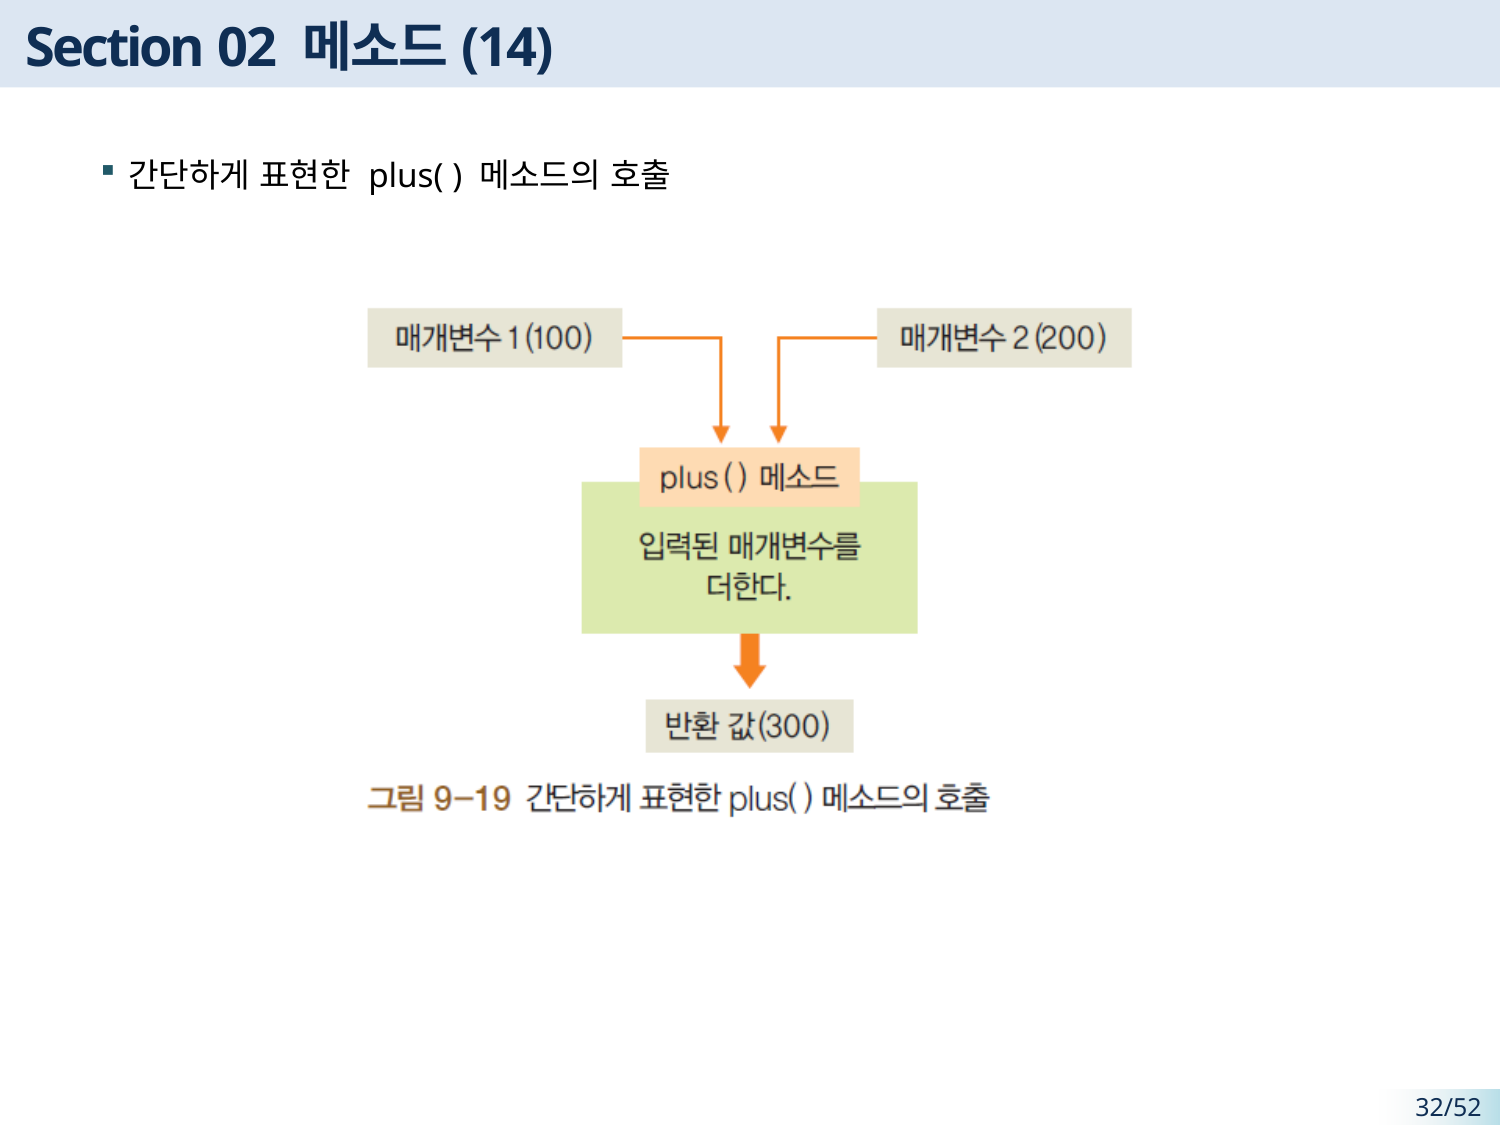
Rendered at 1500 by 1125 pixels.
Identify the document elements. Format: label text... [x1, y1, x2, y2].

picture [356, 299, 1144, 826]
title Section 02 메소드(14) [10, 5, 1288, 84]
list 간단하게 표현한 plus( ) 메소드의 호출 [10, 126, 1481, 1057]
